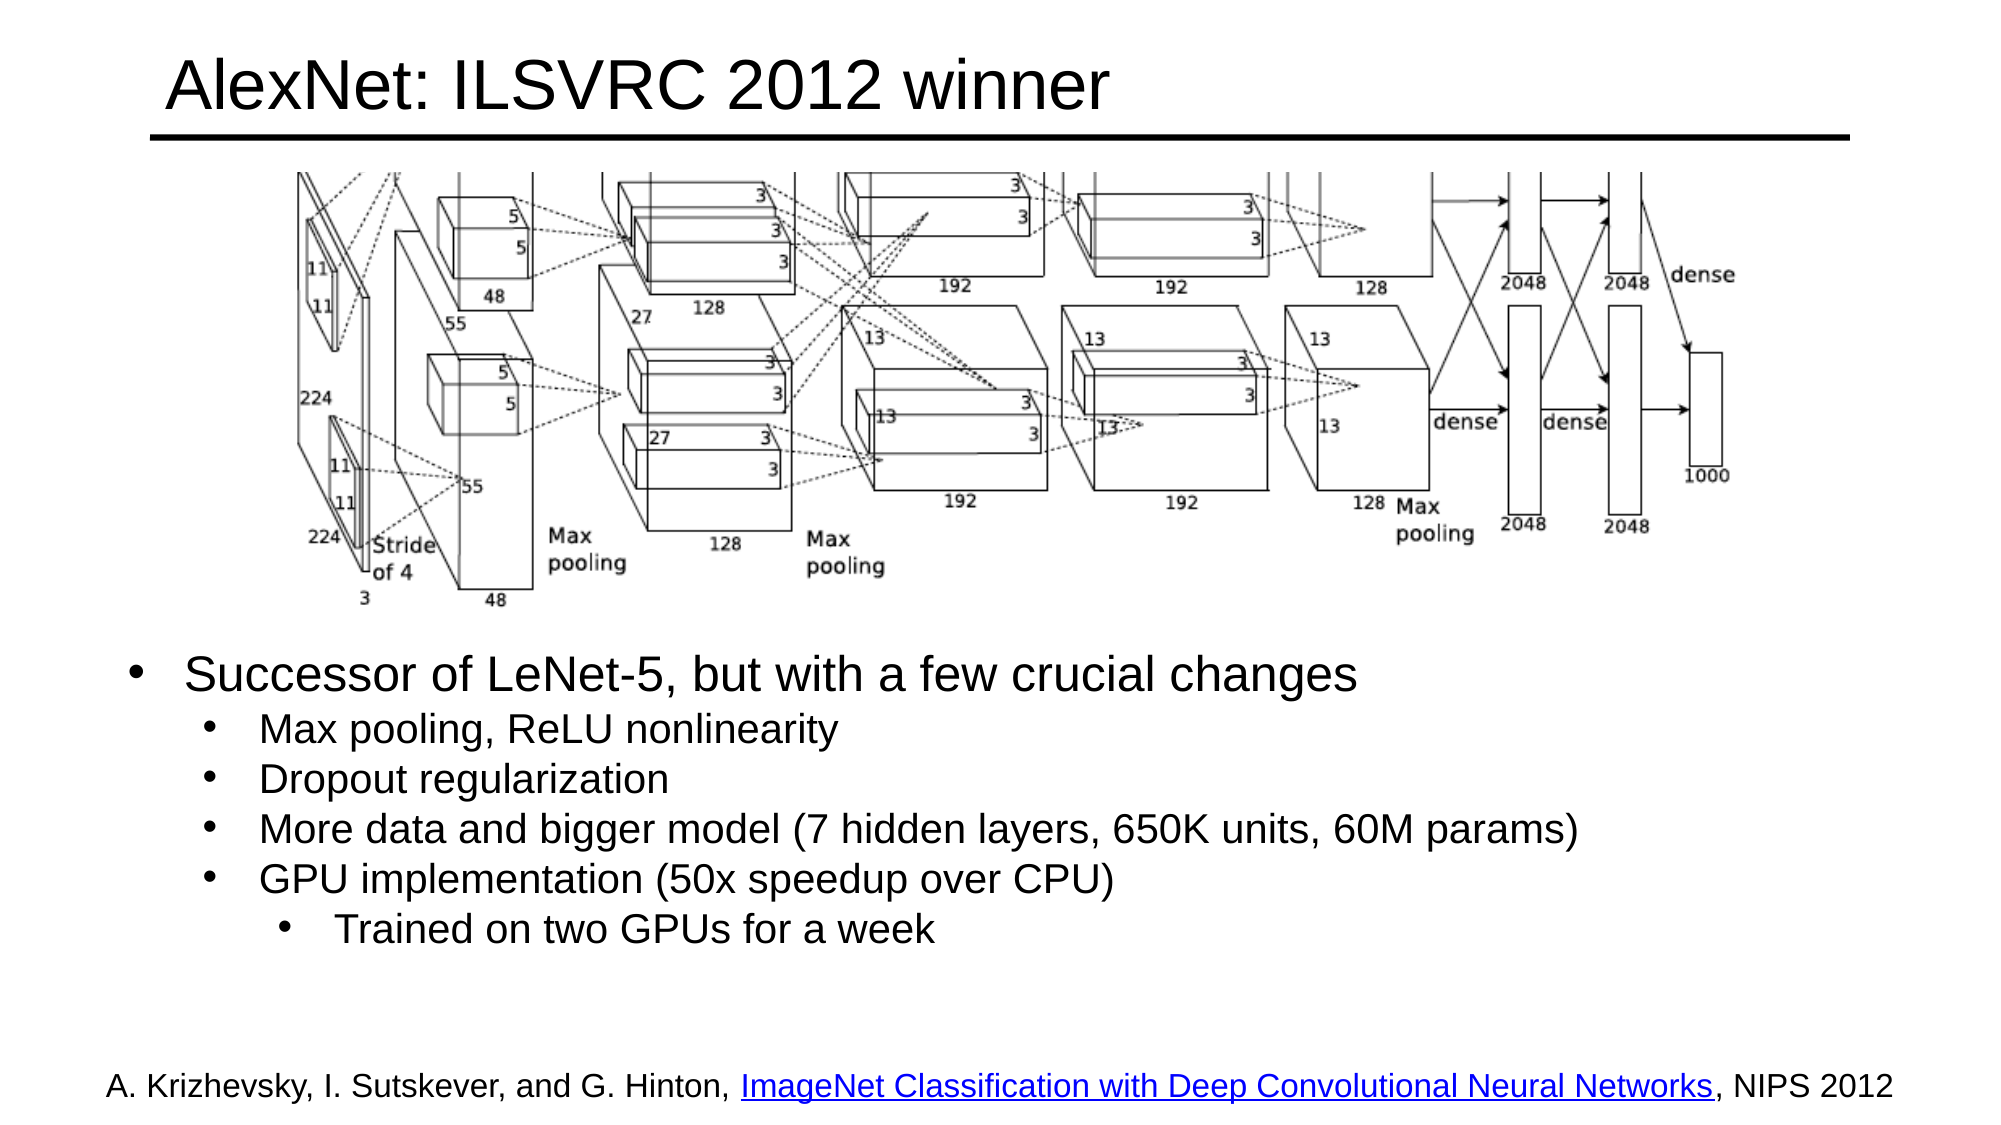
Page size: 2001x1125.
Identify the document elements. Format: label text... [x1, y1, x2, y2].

text_box Successor of LeNet-5, but with a few crucial changes Max pooling, ReLU nonlinearity Dropout regularization More data and bigger model (7 hidden layers, 650K units, 60M params) GPU implementation (50x speedup over CPU) Trained on two GPUs for a week [112, 633, 1615, 959]
picture [274, 172, 1776, 612]
title AlexNet: ILSVRC 2012 winner [149, 12, 1851, 151]
text_box A. Krizhevsky, I. Sutskever, and G. Hinton, ImageNet Classification with Deep Convolutional Neural Networks, NIPS 2012 [0, 1056, 2000, 1112]
